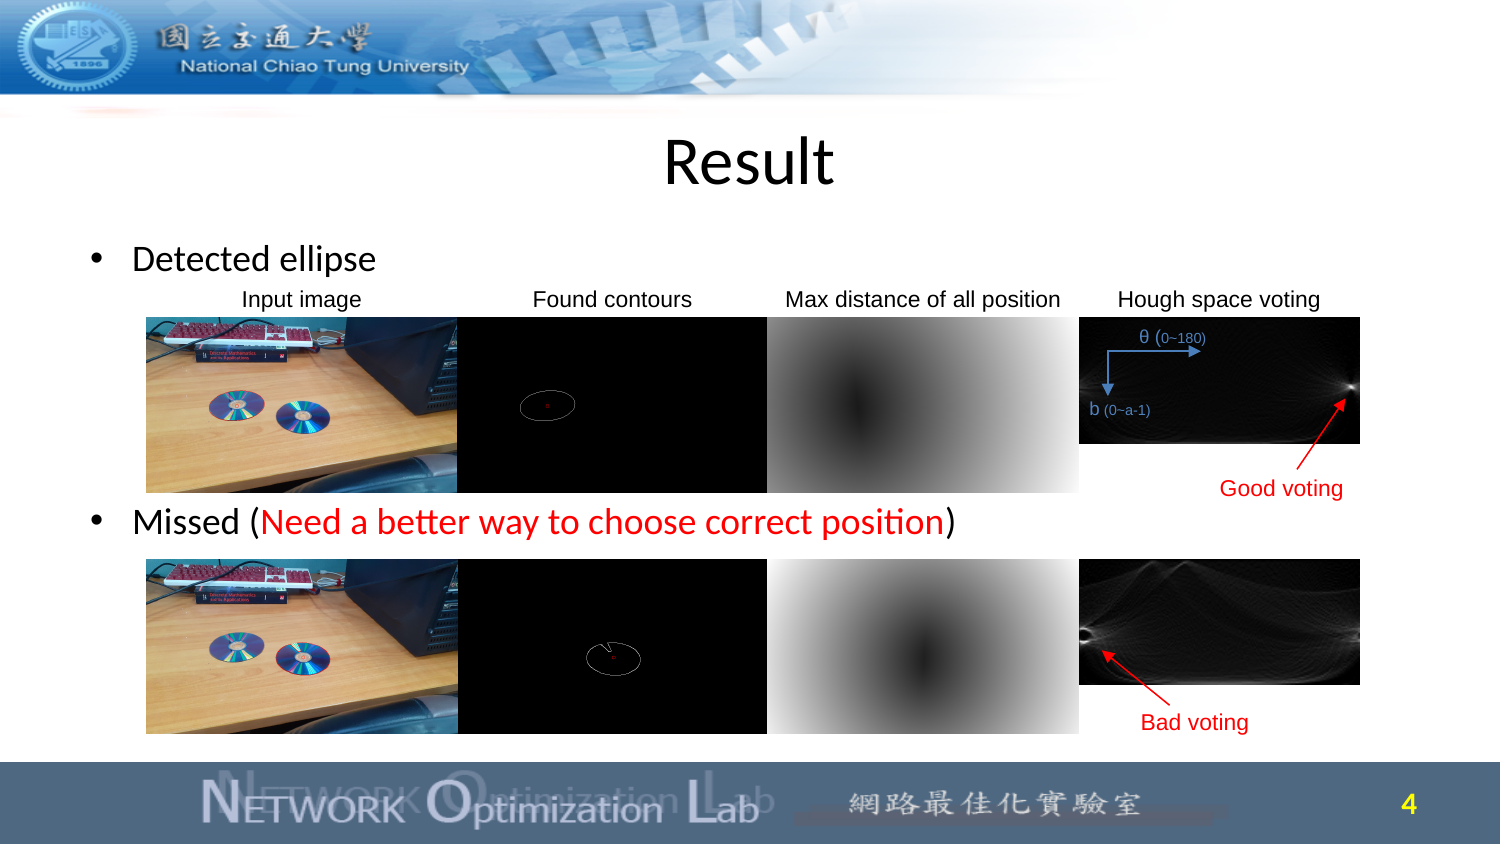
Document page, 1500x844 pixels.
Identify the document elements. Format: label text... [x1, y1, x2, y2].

text_box Good voting [1204, 466, 1359, 509]
picture [0, 0, 1500, 762]
text_box Max distance of all position [770, 277, 1077, 315]
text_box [1101, 650, 1170, 706]
text_box Found contours [517, 277, 708, 315]
text_box Input image [226, 277, 377, 315]
title Result [75, 96, 1425, 219]
list Detected ellipse Missed (Need a better way to choose correct position) [75, 226, 1425, 754]
text_box Bad voting [1125, 700, 1264, 743]
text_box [1073, 317, 1223, 428]
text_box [1296, 398, 1346, 470]
text_box Hough space voting [1102, 277, 1336, 315]
